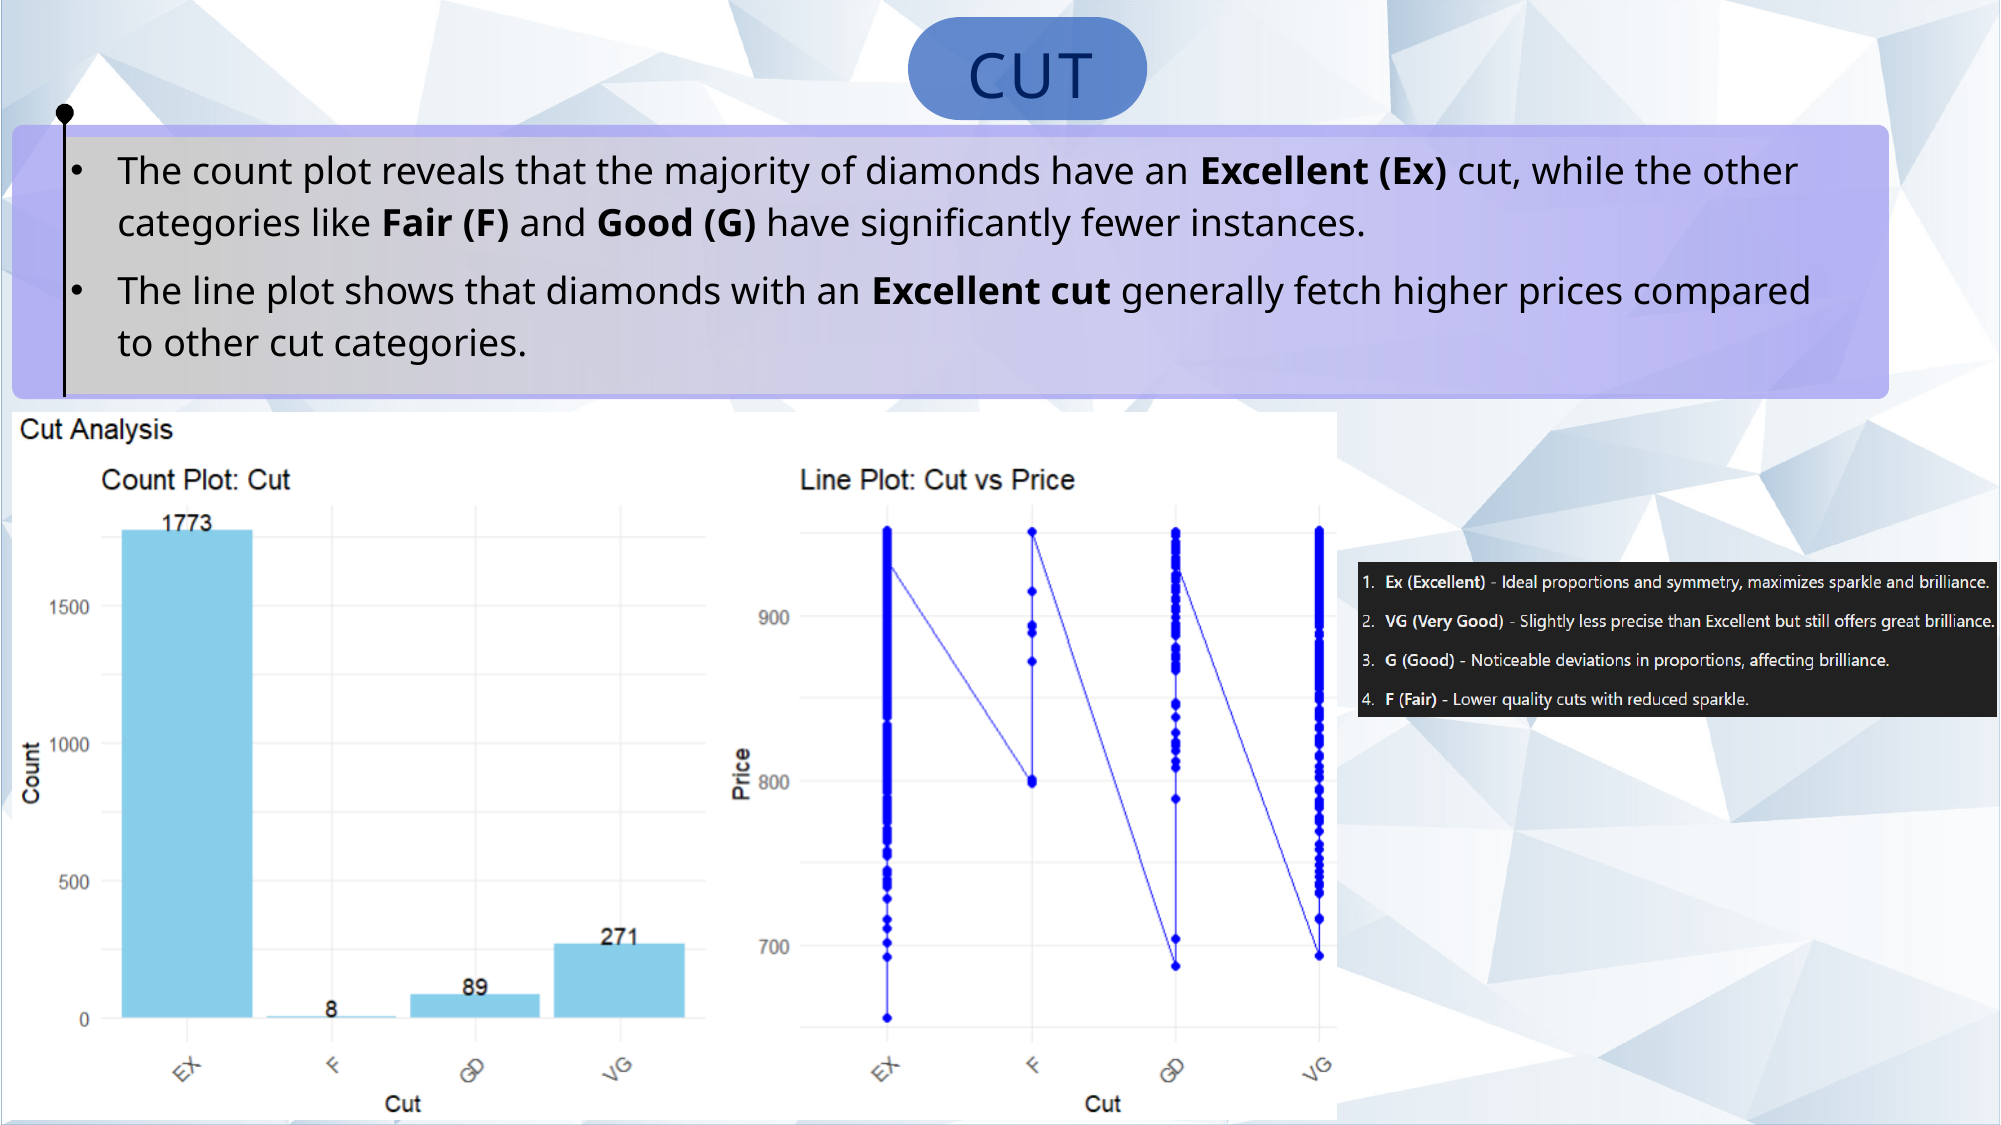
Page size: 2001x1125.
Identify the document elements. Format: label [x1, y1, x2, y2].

picture [1, 0, 2000, 1125]
text_box [339, 17, 1721, 144]
text_box [55, 103, 74, 397]
